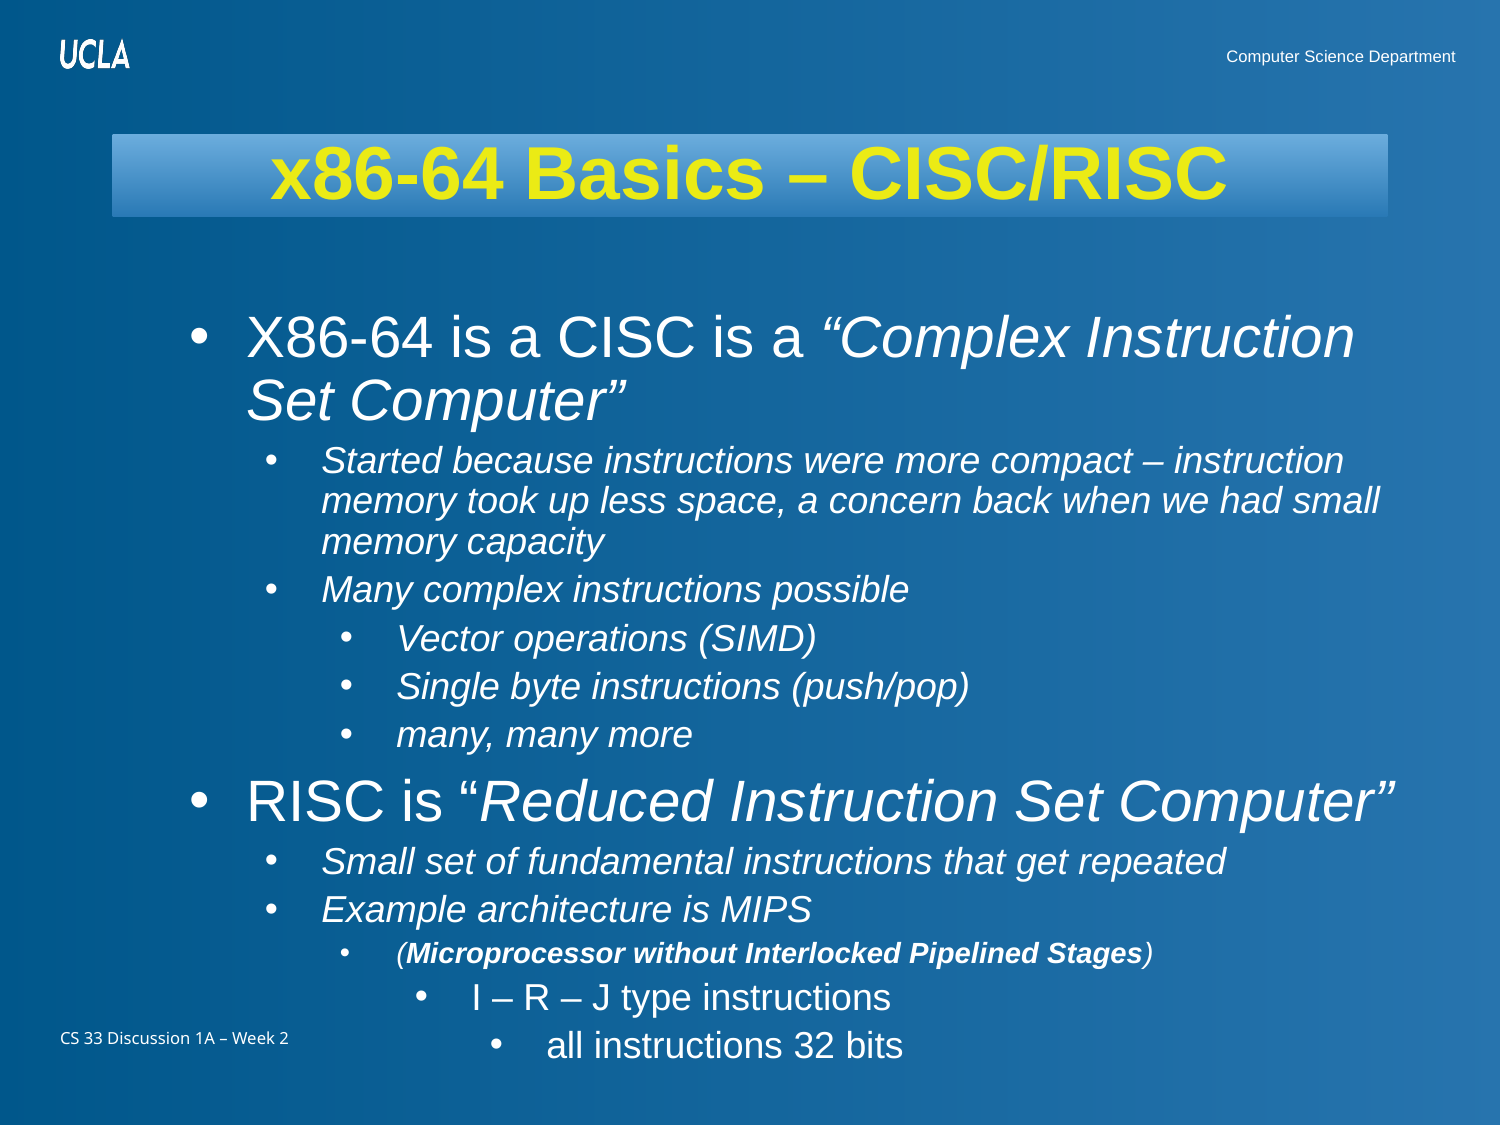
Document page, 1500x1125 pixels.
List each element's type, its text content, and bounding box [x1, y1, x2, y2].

subtitle X86-64 is a CISC is a “Complex Instruction Set Computer” Started because instructions were more compact – instruction memory took up less space, a concern back when we had small memory capacity Many complex instructions possible Vector operations (SIMD) Single byte instructions (push/pop) many, many more RISC is “Reduced Instruction Set Computer” Small set of fundamental instructions that get repeated Example architecture is MIPS (Microprocessor without Interlocked Pipelined Stages) I – R – J type instructions all instructions 32 bits [174, 299, 1425, 1125]
picture [60, 38, 130, 69]
title x86-64 Basics – CISC/RISC [112, 134, 1388, 217]
